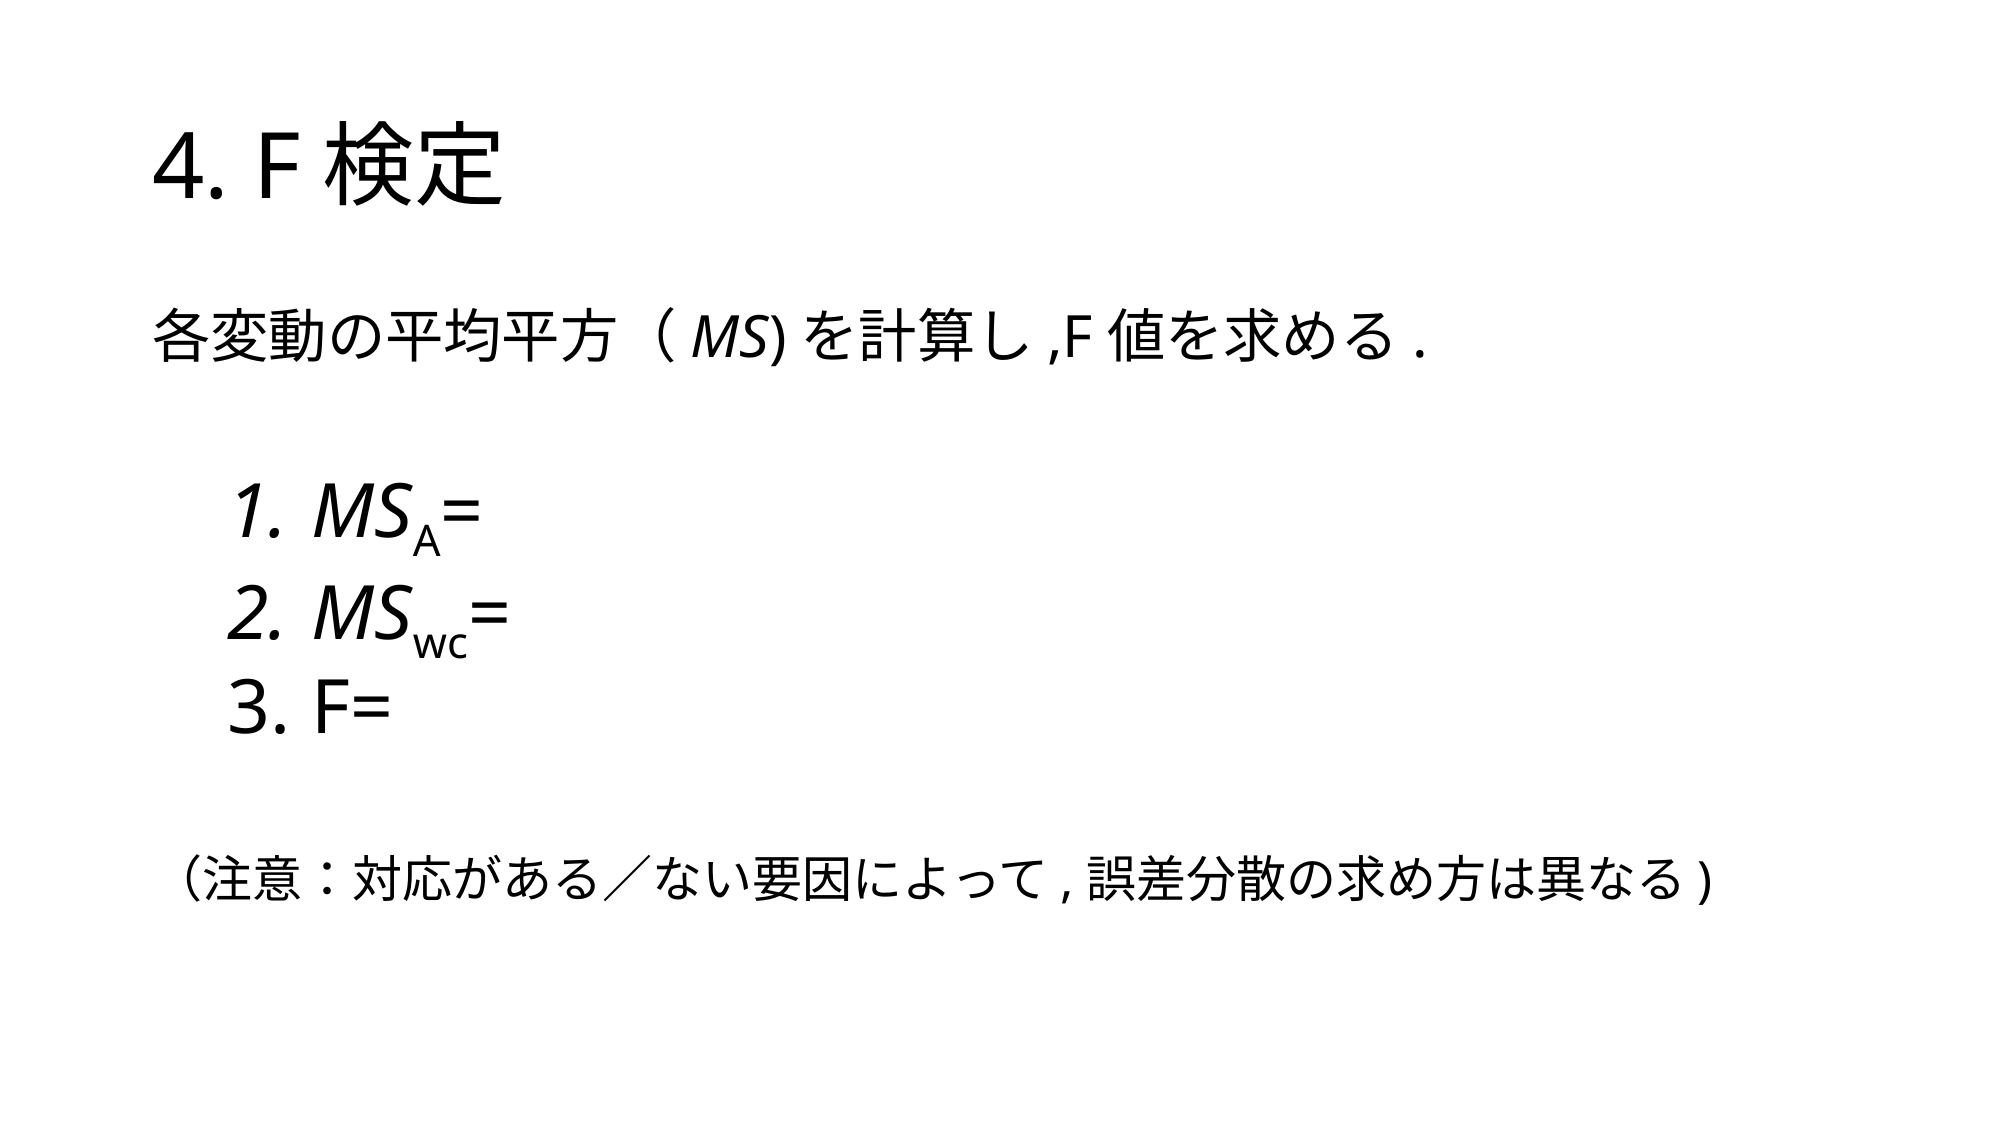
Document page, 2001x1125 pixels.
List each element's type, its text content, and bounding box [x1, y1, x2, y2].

title 4. F検定 [137, 59, 1863, 278]
